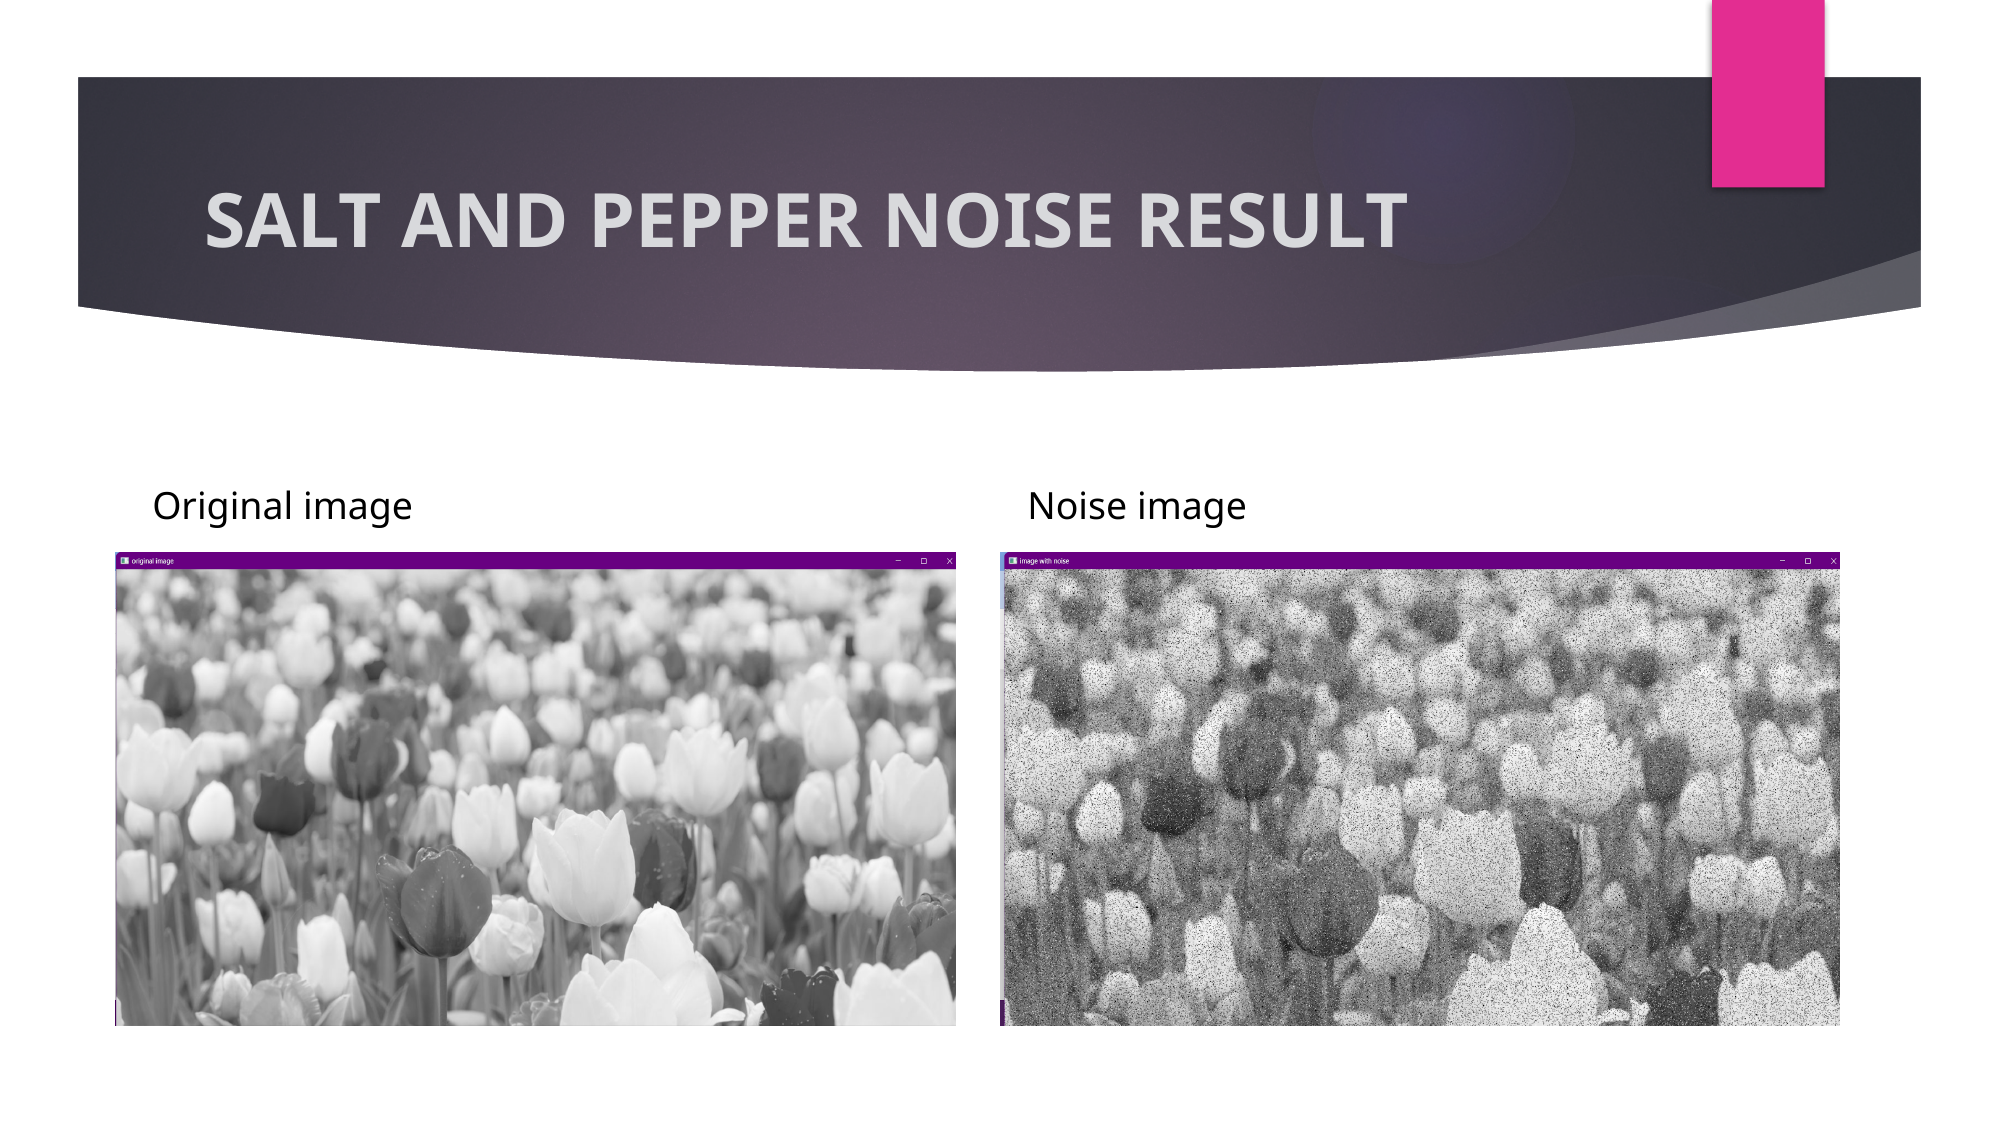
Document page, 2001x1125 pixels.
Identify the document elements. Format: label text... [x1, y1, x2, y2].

title SALT AND PEPPER NOISE RESULT [189, 159, 1627, 276]
text_box Noise image [1012, 474, 1627, 535]
picture [1000, 552, 1840, 1026]
text_box Original image [137, 474, 752, 535]
picture [115, 552, 956, 1026]
